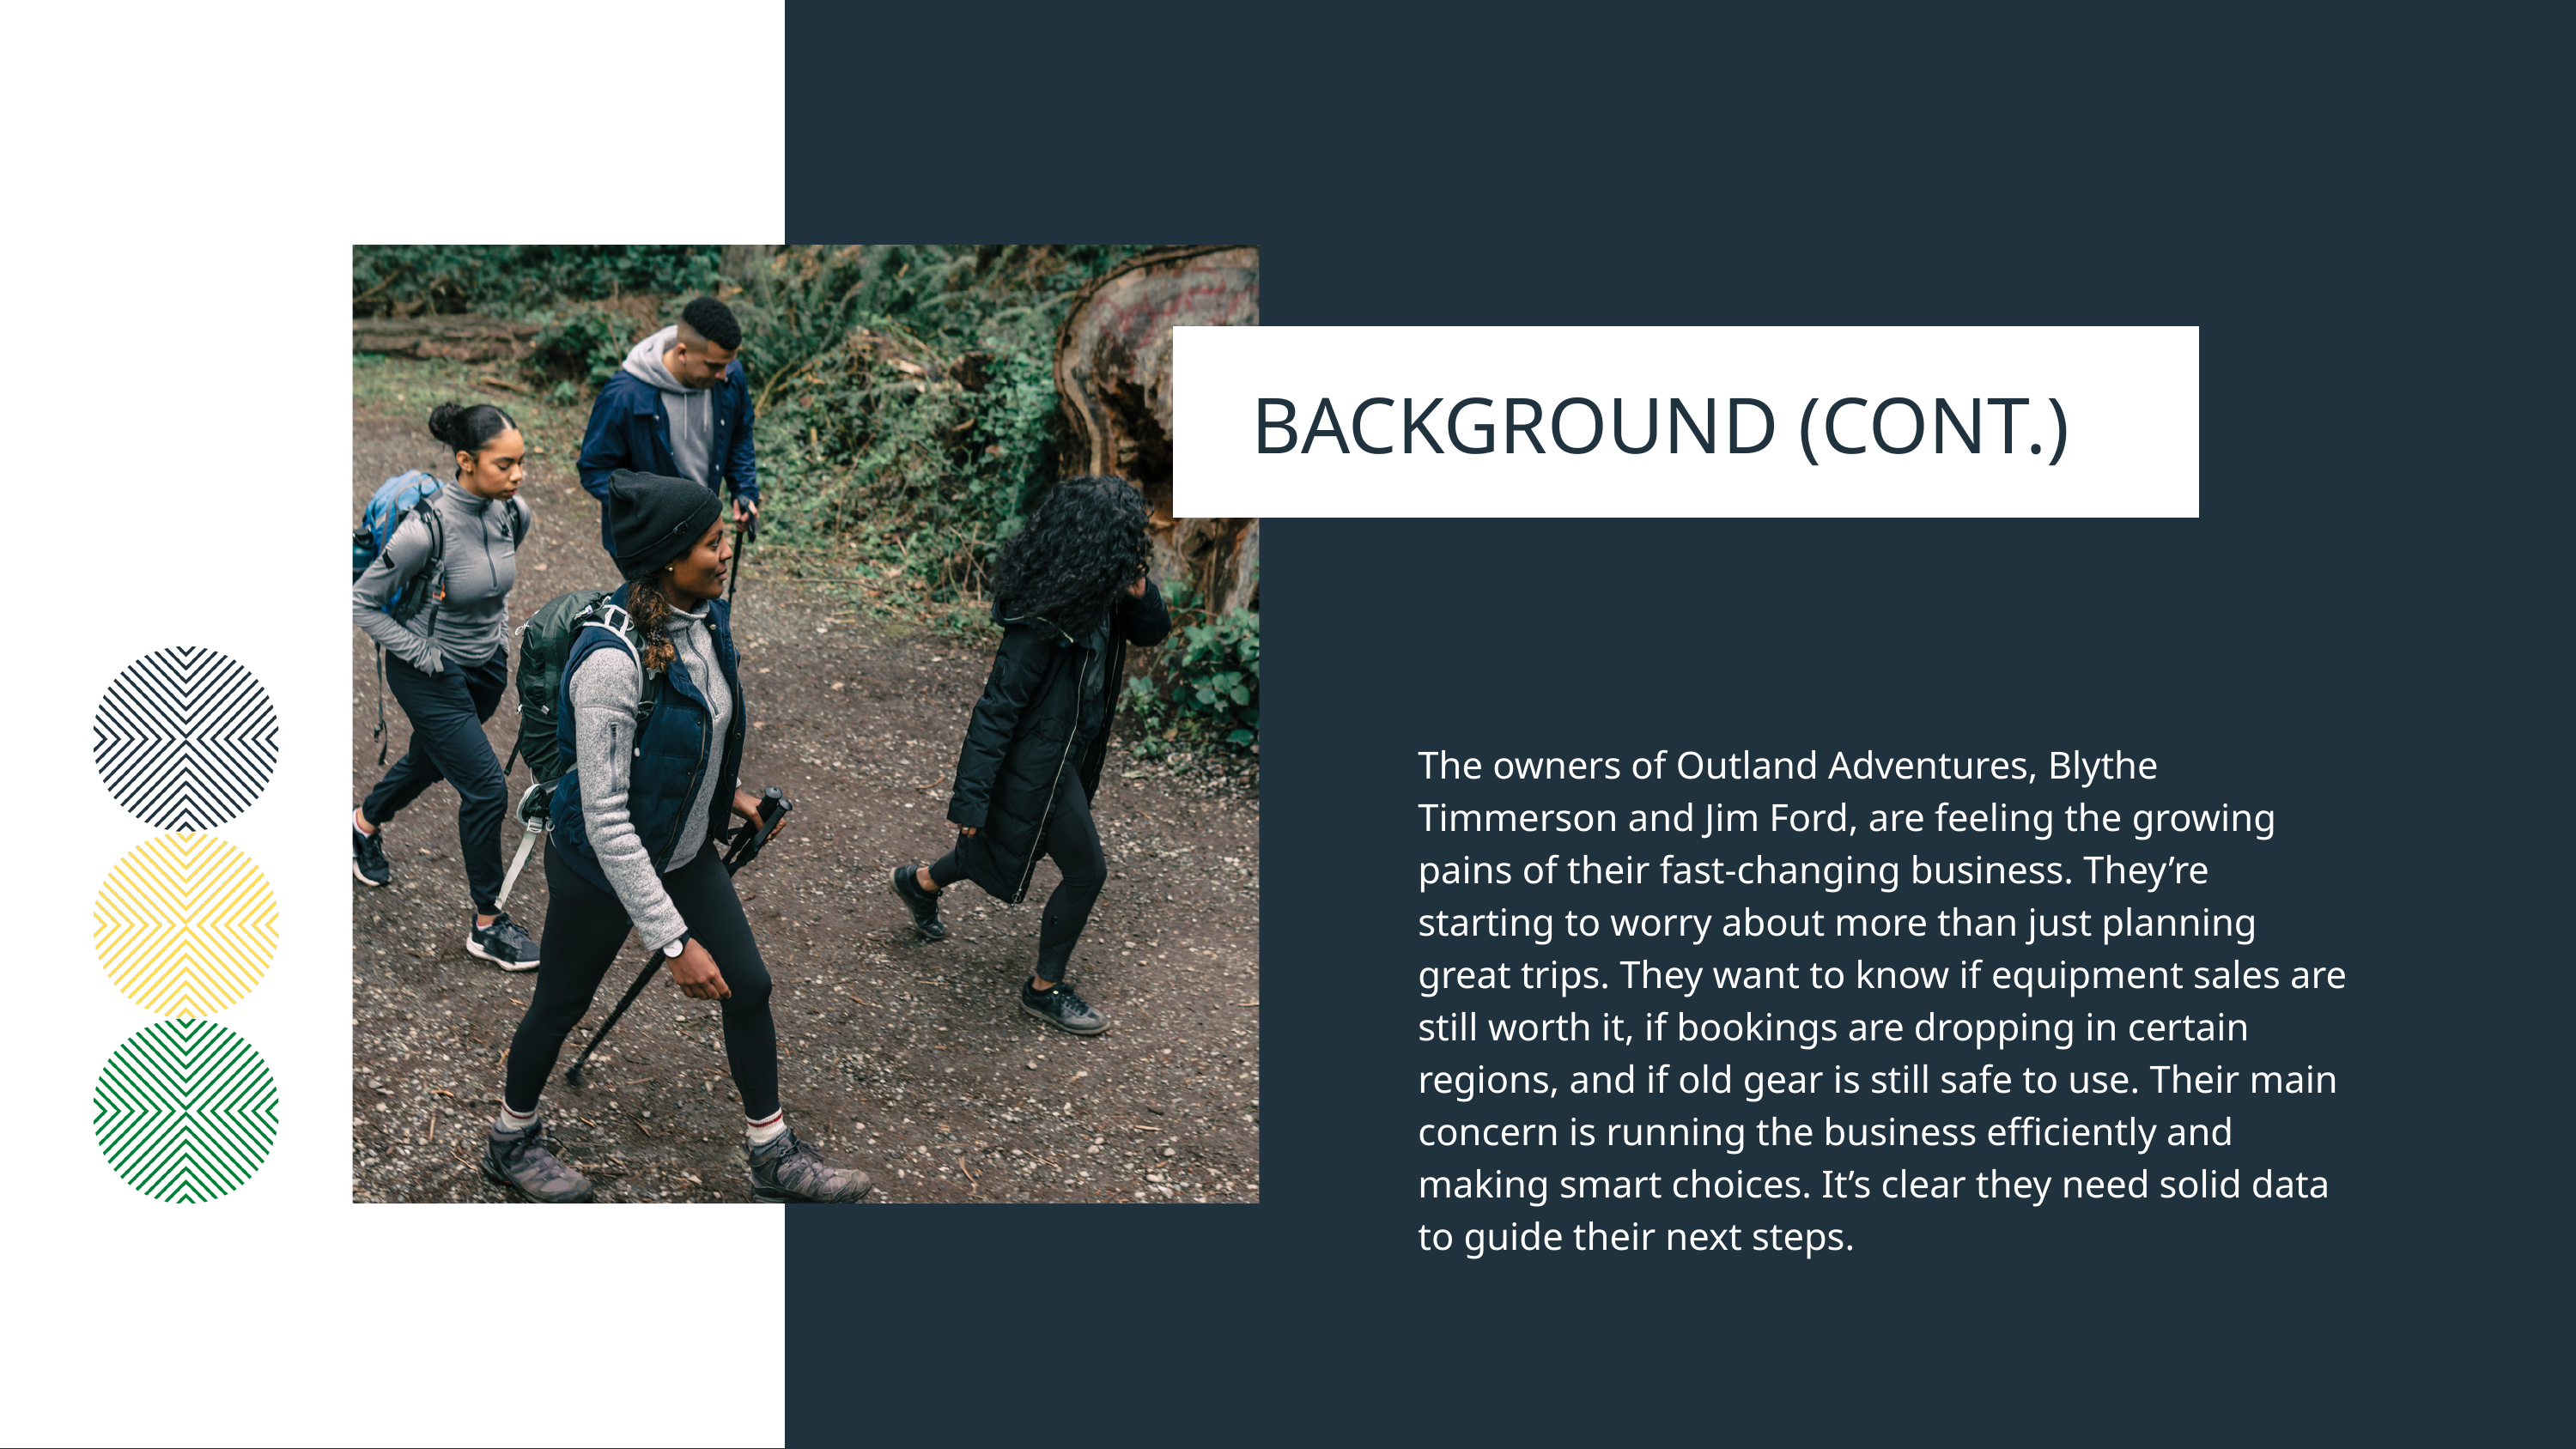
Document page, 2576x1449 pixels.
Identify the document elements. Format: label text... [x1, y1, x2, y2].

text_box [352, 245, 1260, 1203]
text_box The owners of Outland Adventures, Blythe Timmerson and Jim Ford, are feeling the growing pains of their fast-changing business. They’re starting to worry about more than just planning great trips. They want to know if equipment sales are still worth it, if bookings are dropping in certain regions, and if old gear is still safe to use. Their main concern is running the business efficiently and making smart choices. It’s clear they need solid data to guide their next steps. [1418, 734, 2356, 1258]
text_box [1172, 325, 2200, 518]
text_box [0, 0, 786, 1449]
